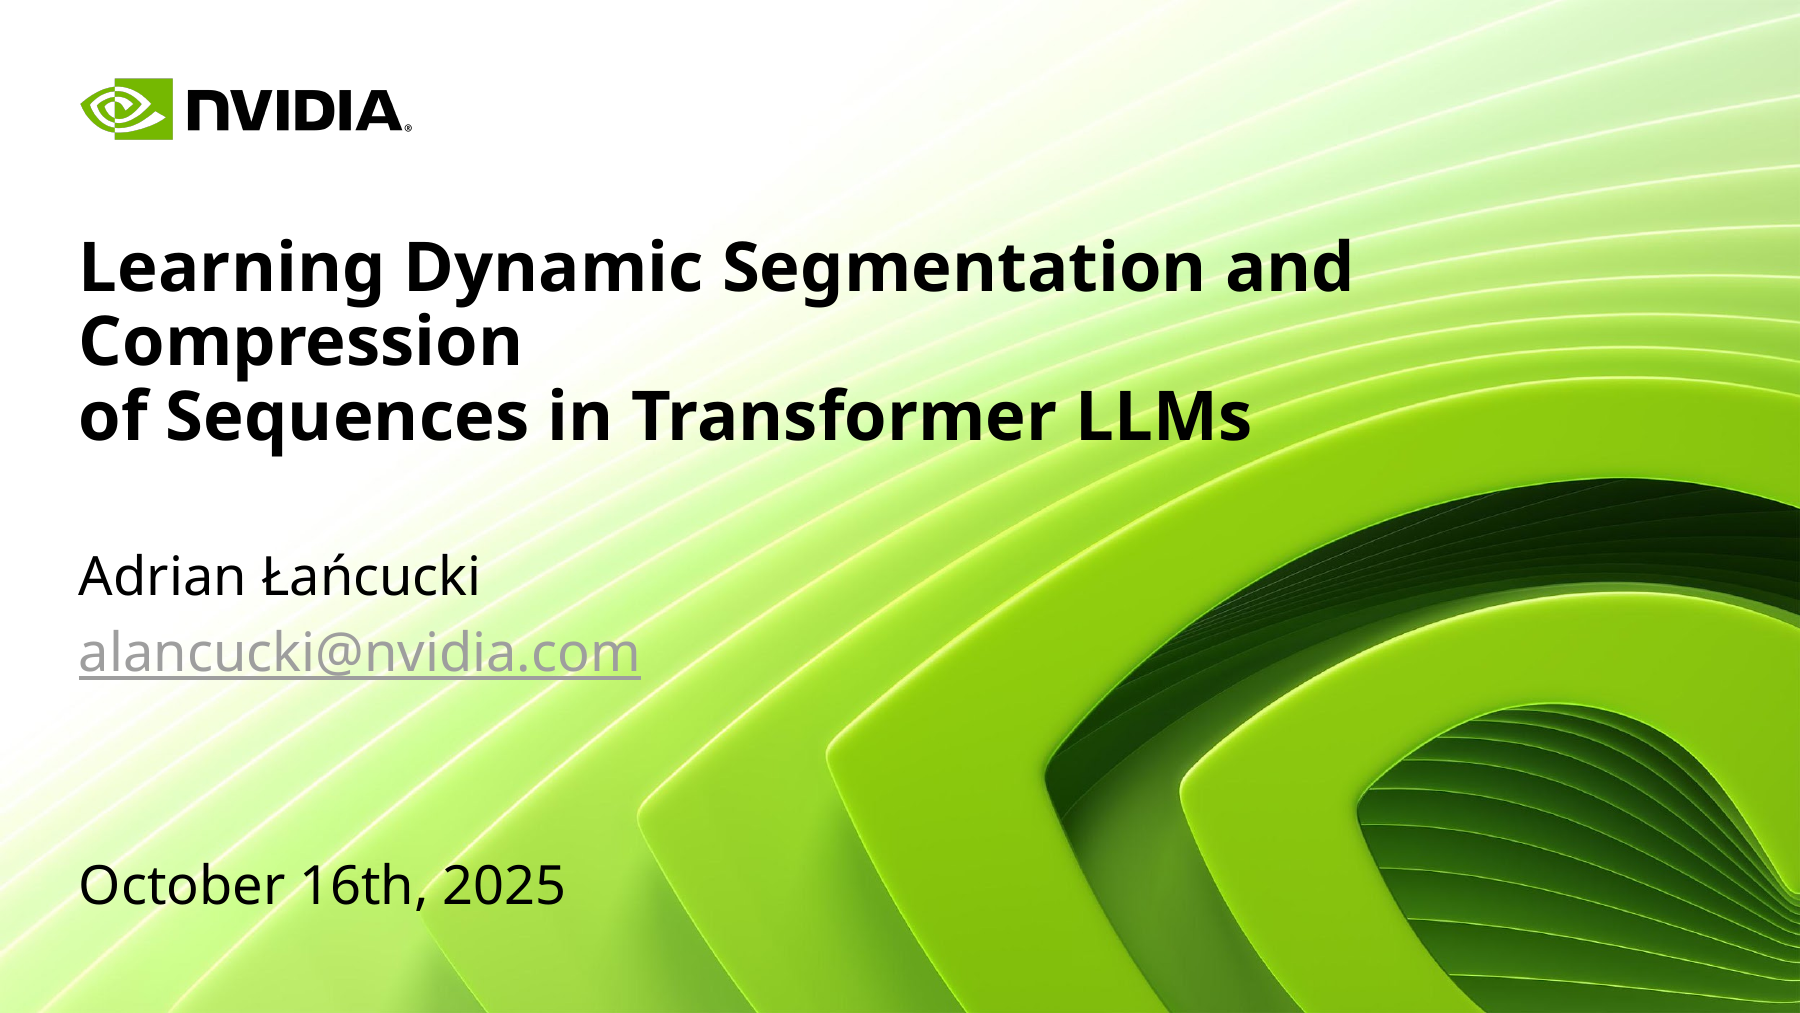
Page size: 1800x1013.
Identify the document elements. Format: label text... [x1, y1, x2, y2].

picture [0, 0, 1800, 1013]
subtitle Adrian Łańcucki alancucki@nvidia.com October 16th, 2025 [74, 389, 1776, 464]
title Learning Dynamic Segmentation and Compression of Sequences in Transformer LLMs [74, 208, 1776, 389]
